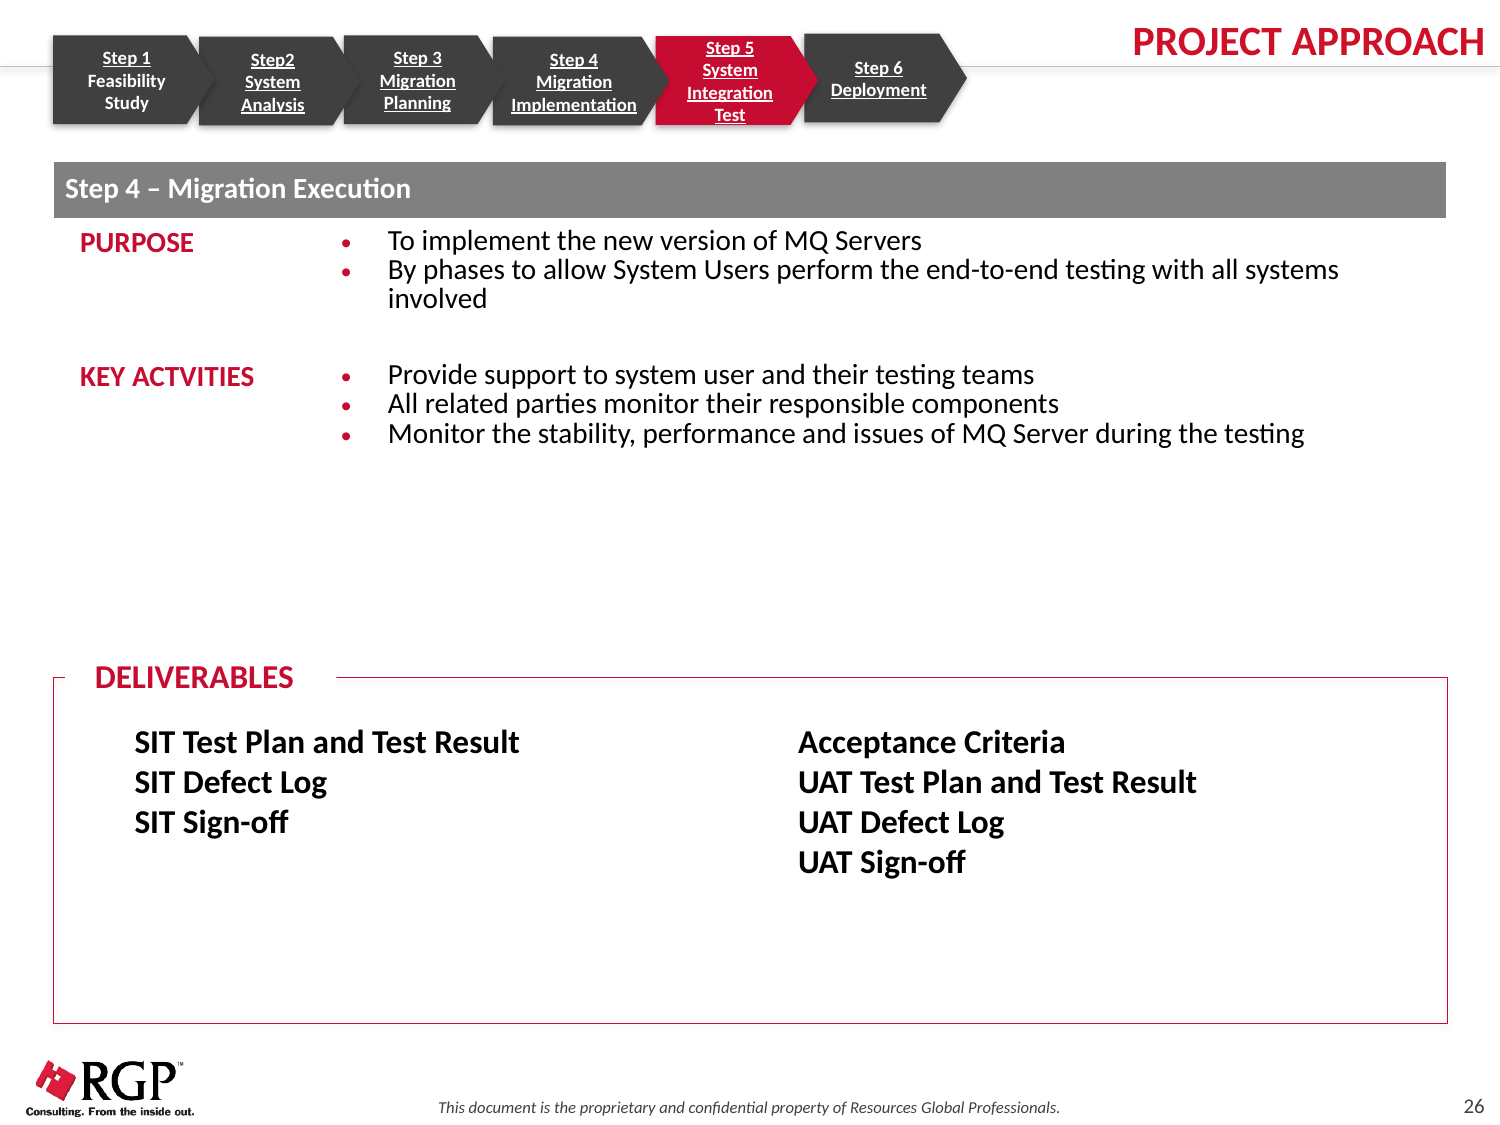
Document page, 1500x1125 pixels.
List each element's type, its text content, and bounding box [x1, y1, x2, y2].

table_cell PURPOSE [54, 224, 328, 354]
text_box Acceptance Criteria UAT Test Plan and Test Result UAT Defect Log UAT Sign-off [783, 712, 1393, 888]
table_cell Provide support to system user and their testing teams All related parties monitor their responsible components Monitor the stability, performance and issues of MQ Server during the testing [330, 356, 1446, 508]
table_header Step 4 – Migration Execution [54, 162, 1446, 218]
text_box DELIVERABLES [65, 656, 337, 703]
text_box [52, 677, 1448, 1024]
text_box SIT Test Plan and Test Result SIT Defect Log SIT Sign-off [119, 712, 730, 848]
table_cell To implement the new version of MQ Servers By phases to allow System Users perform the end-to-end testing with all systems involved [330, 224, 1446, 354]
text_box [52, 33, 968, 126]
picture [26, 1060, 194, 1117]
table_cell KEY ACTVITIES [54, 356, 328, 508]
list PROJECT APPROACH [601, 3, 1500, 67]
